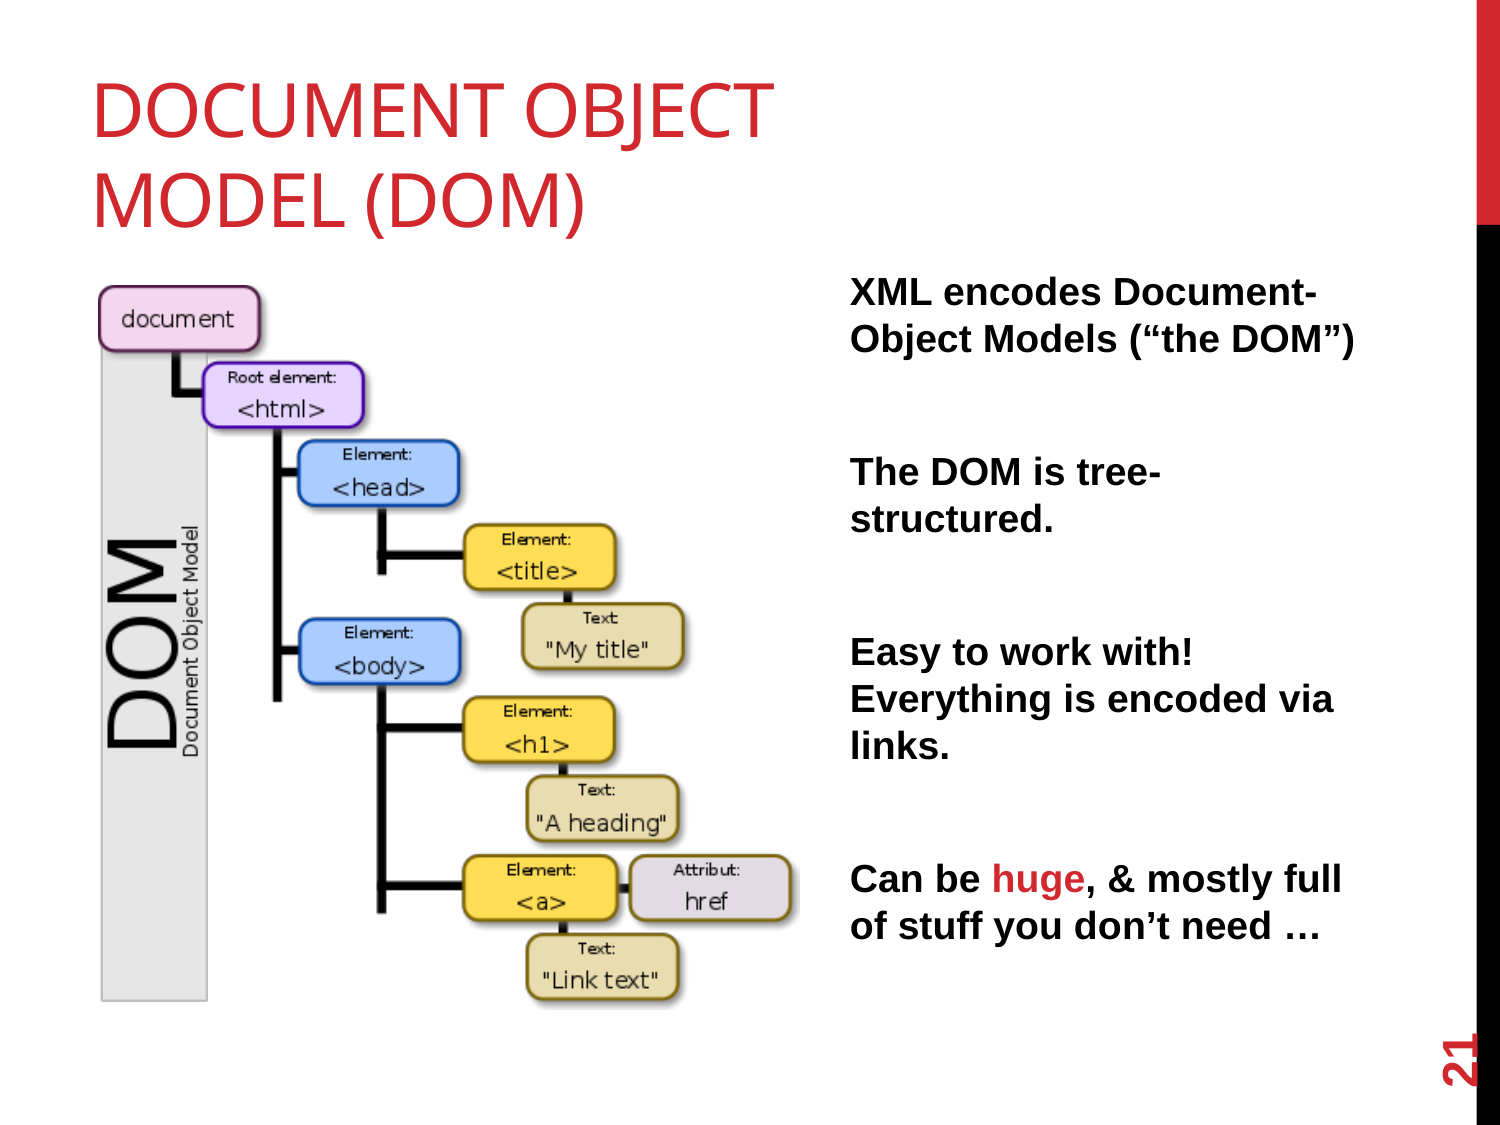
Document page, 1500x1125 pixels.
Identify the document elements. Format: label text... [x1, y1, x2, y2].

list XML encodes Document-Object Models (“the DOM”) The DOM is tree-structured. Easy to work with! Everything is encoded via links. Can be huge, & mostly full of stuff you don’t need … [834, 258, 1375, 1001]
title Document Object Model (DOM) [75, 25, 1025, 250]
picture [97, 284, 800, 1010]
slide_number 21 [1427, 887, 1488, 1104]
